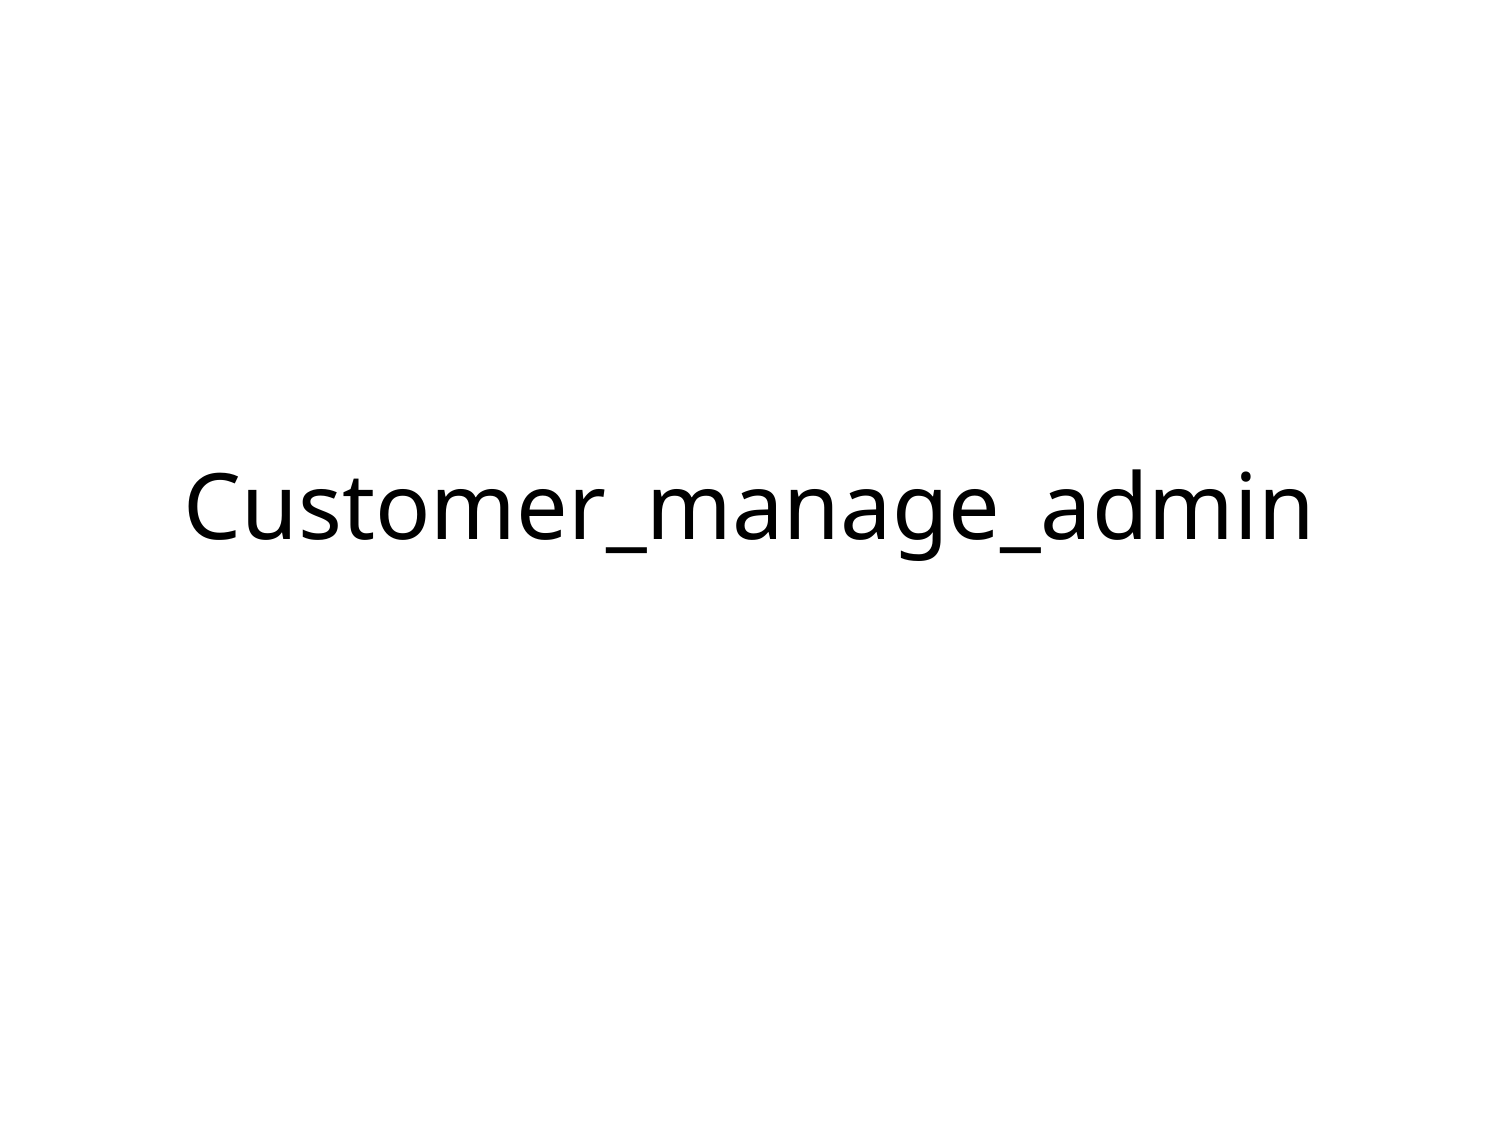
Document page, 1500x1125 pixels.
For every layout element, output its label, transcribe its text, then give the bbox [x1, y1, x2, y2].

title Customer_manage_admin [75, 408, 1425, 597]
